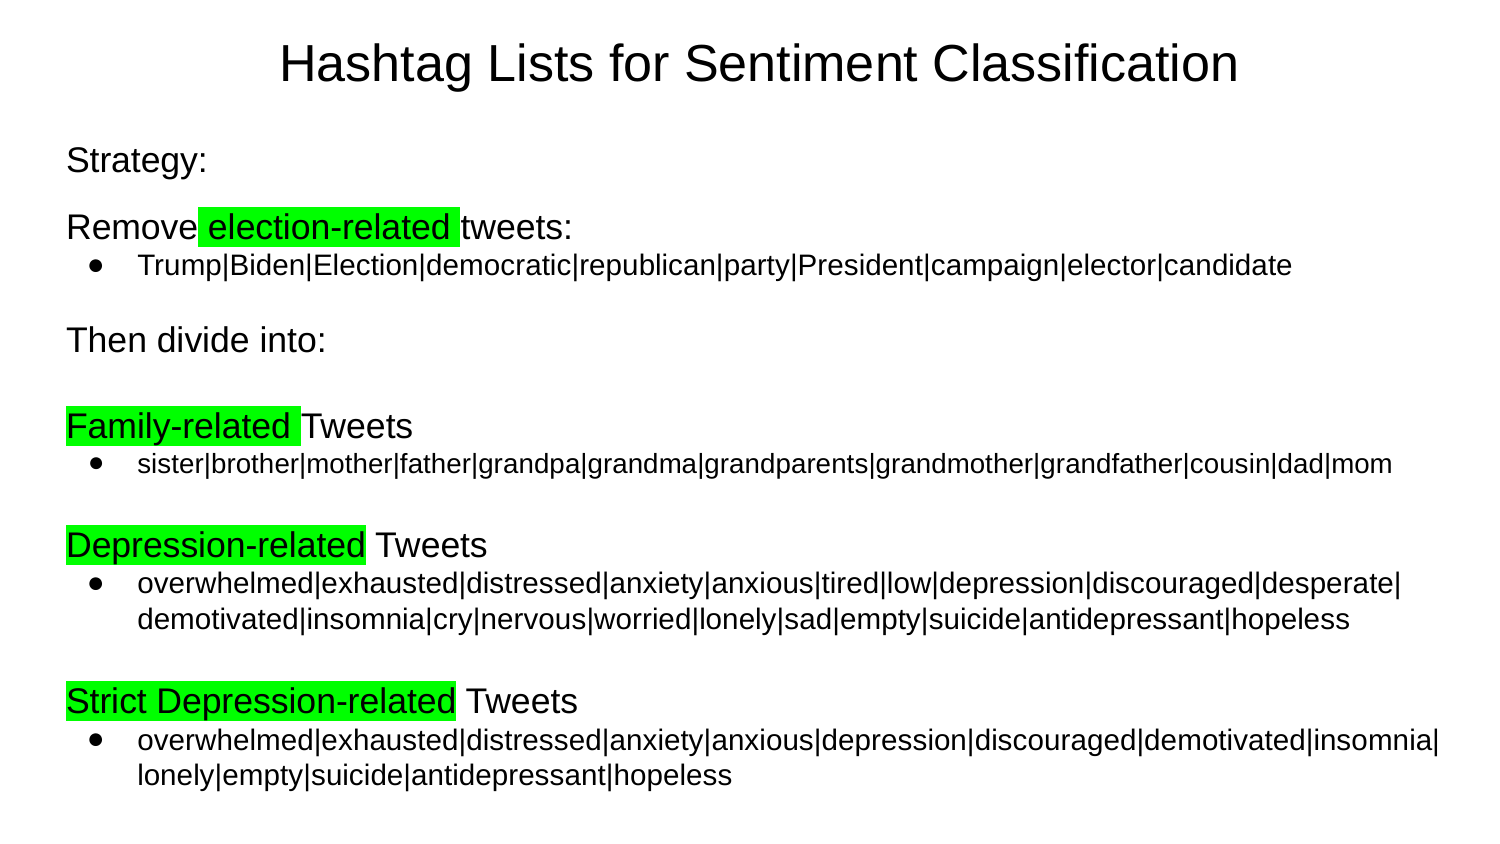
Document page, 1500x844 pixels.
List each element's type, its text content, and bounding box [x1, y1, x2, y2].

text_box Strategy: Remove election-related tweets: Trump|Biden|Election|democratic|republican|party|President|campaign|elector|candidate Then divide into: Family-related Tweets sister|brother|mother|father|grandpa|grandma|grandparents|grandmother|grandfather|cousin|dad|mom Depression-related Tweets overwhelmed|exhausted|distressed|anxiety|anxious|tired|low|depression|discouraged|desperate|demotivated|insomnia|cry|nervous|worried|lonely|sad|empty|suicide|antidepressant|hopeless Strict Depression-related Tweets overwhelmed|exhausted|distressed|anxiety|anxious|depression|discouraged|demotivated|insomnia|lonely|empty|suicide|antidepressant|hopeless [51, 115, 1500, 807]
text_box Hashtag Lists for Sentiment Classification [60, 21, 1459, 115]
